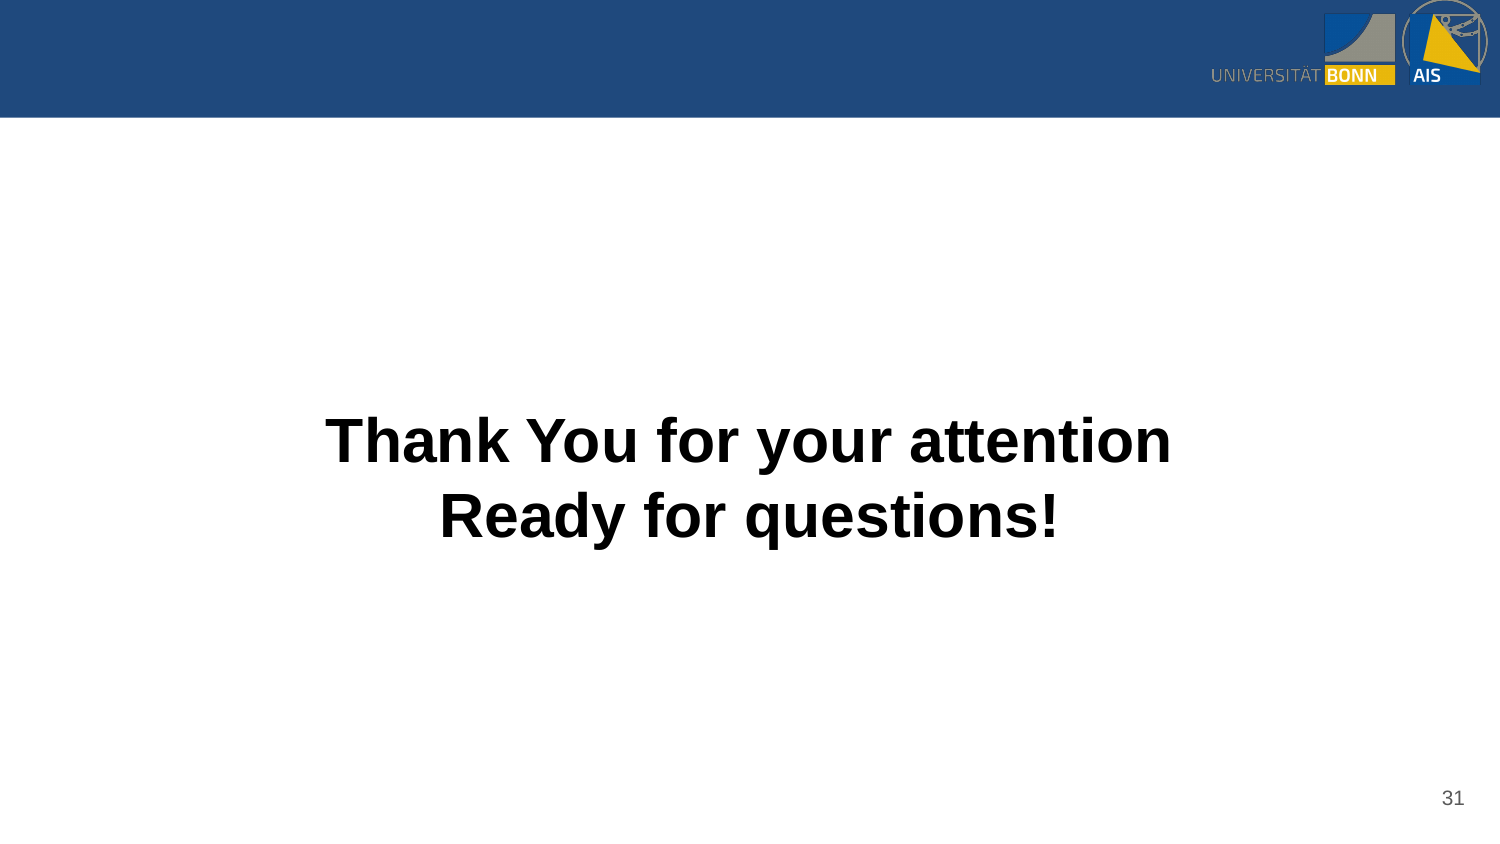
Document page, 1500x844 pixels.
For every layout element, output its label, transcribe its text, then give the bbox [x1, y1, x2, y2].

picture [1212, 0, 1488, 85]
list Thank You for your attention Ready for questions! [51, 195, 1449, 756]
slide_number ‹#› [1389, 764, 1480, 830]
